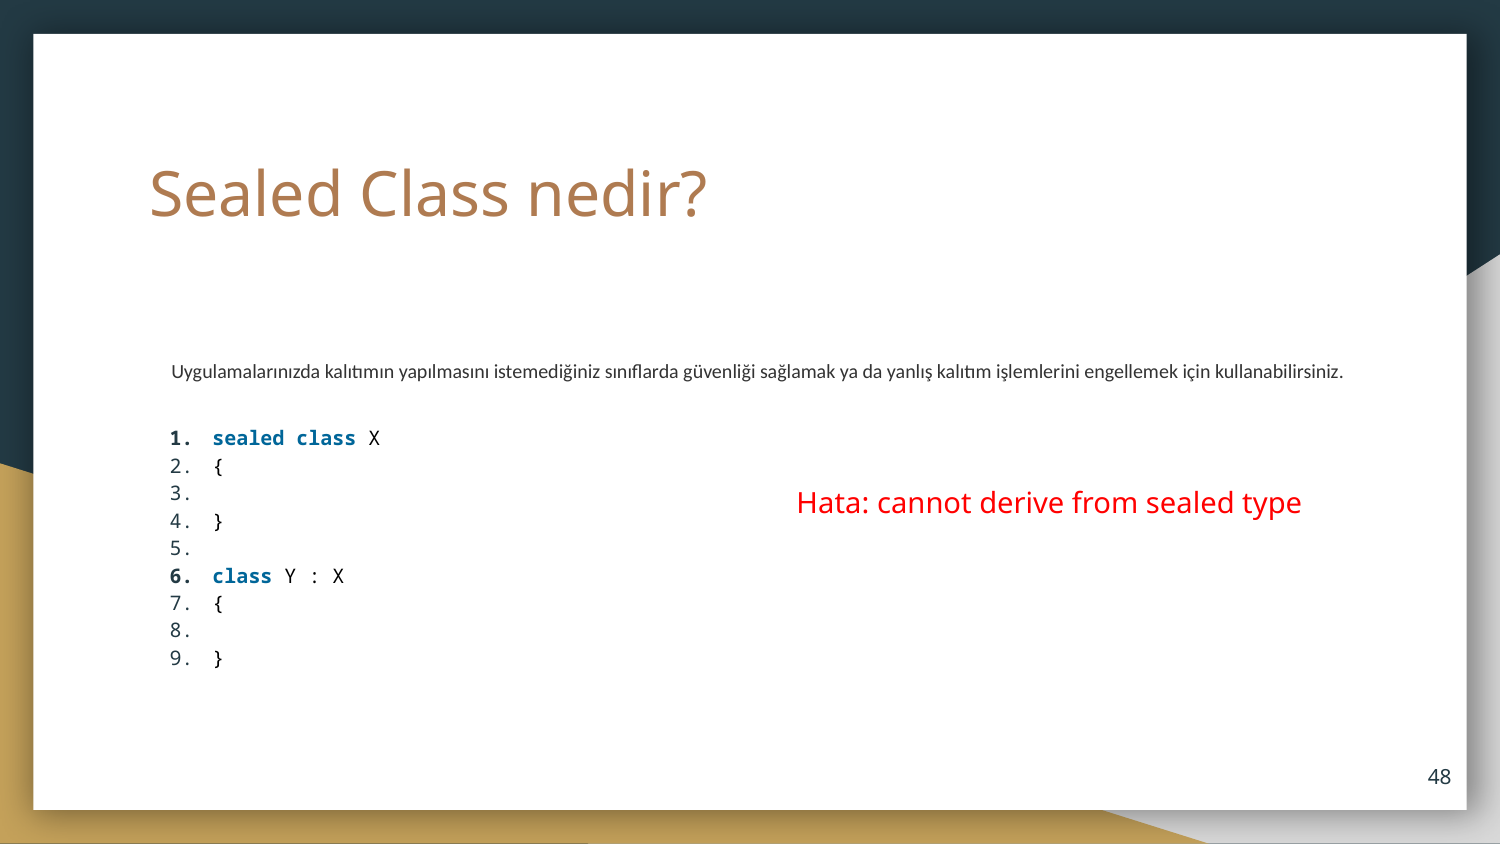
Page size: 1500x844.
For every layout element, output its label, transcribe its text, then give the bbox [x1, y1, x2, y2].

title Sealed Class nedir? [134, 138, 1366, 296]
slide_number 48 [1376, 745, 1467, 810]
text_box Hata: cannot derive from sealed type [781, 476, 1366, 527]
list Uygulamalarınızda kalıtımın yapılmasını istemediğiniz sınıflarda güvenliği sağlamak ya da yanlış kalıtım işlemlerini engellemek için kullanabilirsiniz. sealed class X { } class Y : X { } [134, 326, 1366, 729]
